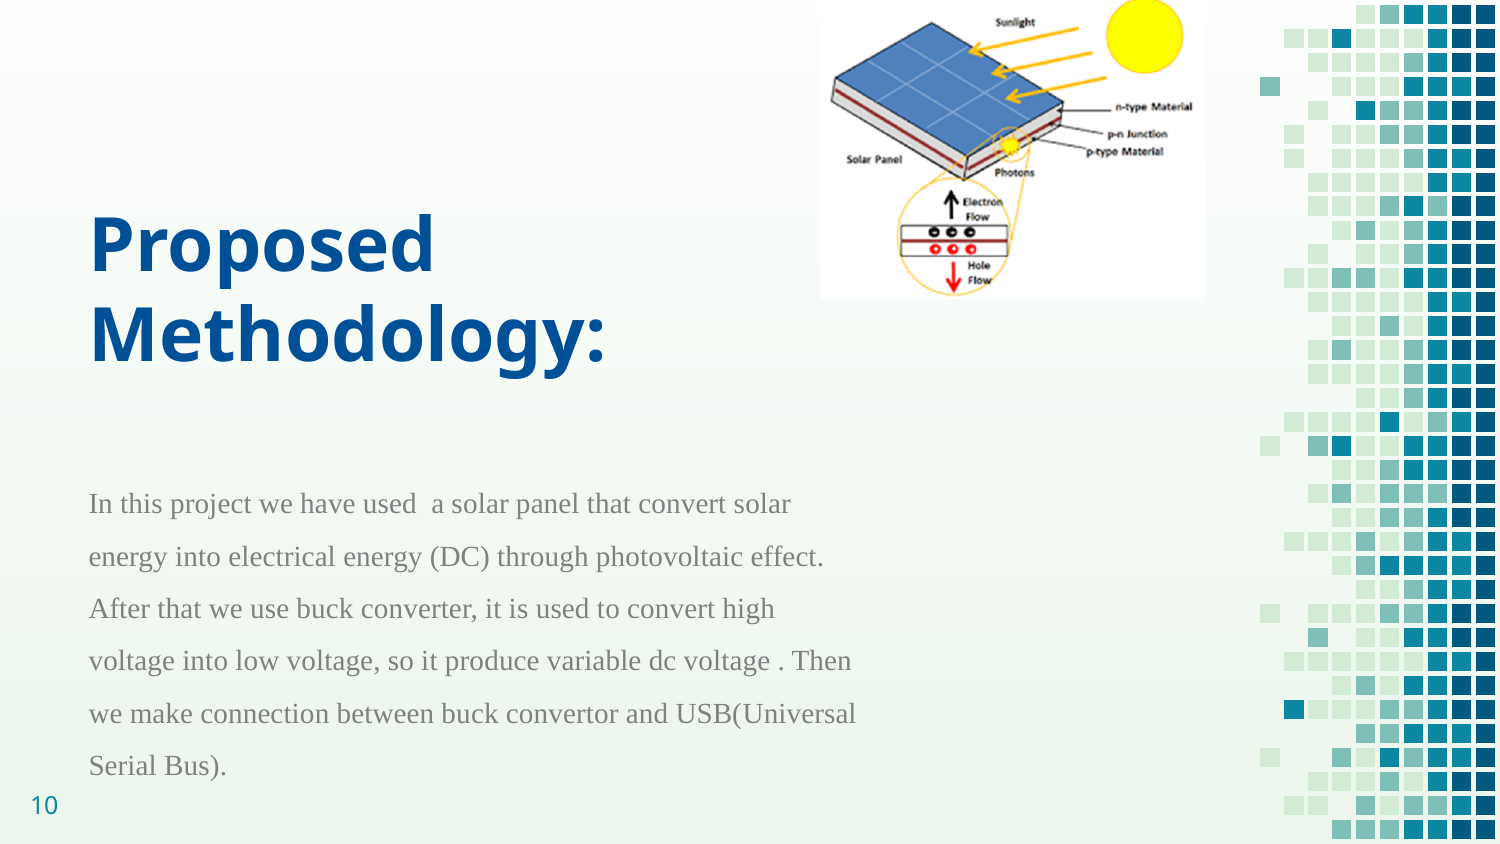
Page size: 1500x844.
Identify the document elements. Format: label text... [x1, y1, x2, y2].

picture [820, 0, 1206, 299]
text_box Proposed Methodology: In this project we have used a solar panel that convert solar energy into electrical energy (DC) through photovoltaic effect. After that we use buck converter, it is used to convert high voltage into low voltage, so it produce variable dc voltage . Then we make connection between buck convertor and USB(Universal Serial Bus). [73, 189, 874, 789]
slide_number 10 [15, 774, 105, 839]
